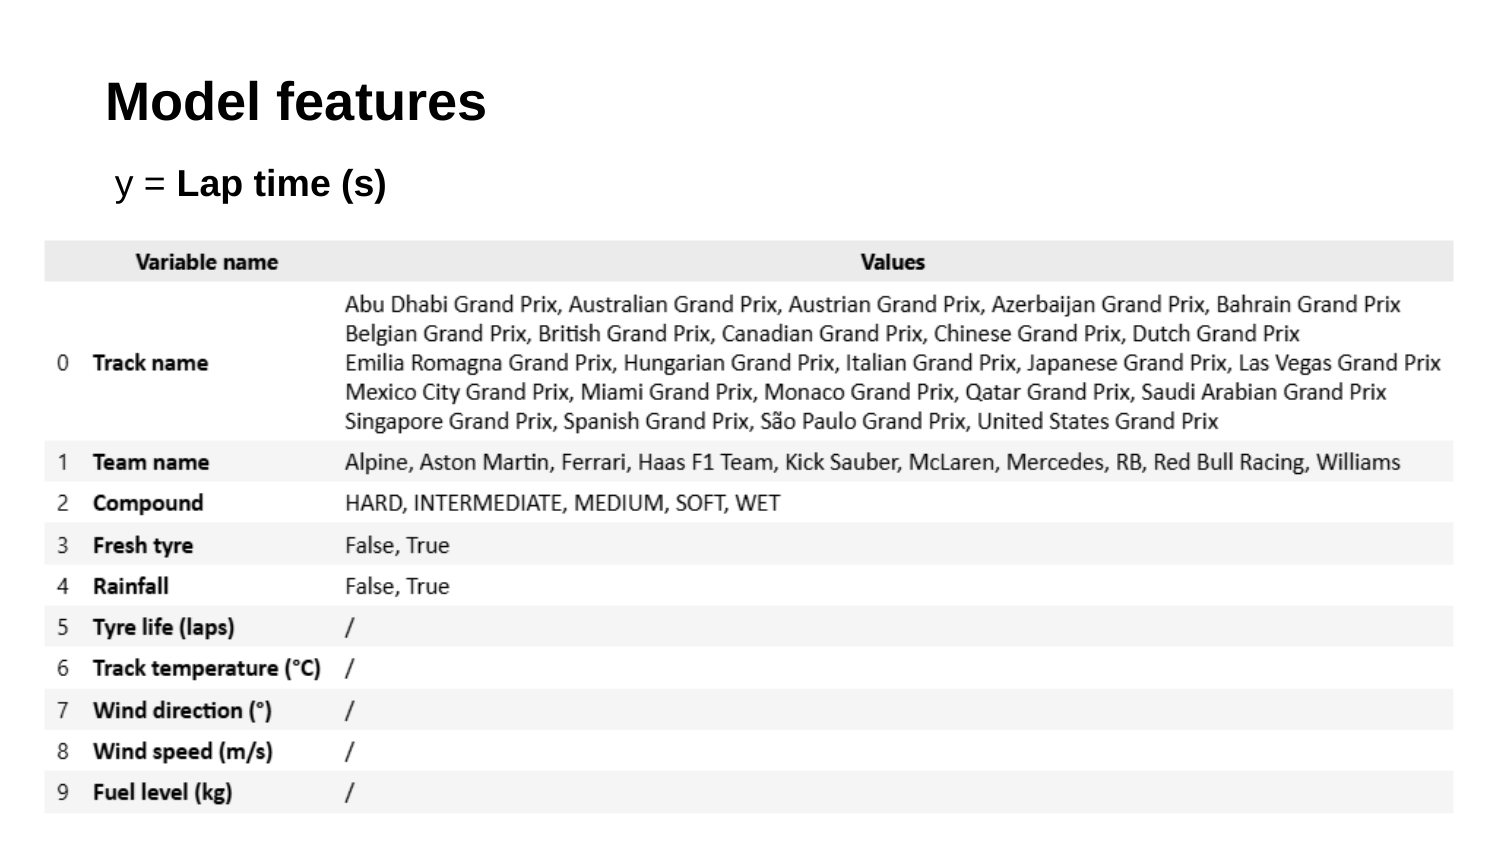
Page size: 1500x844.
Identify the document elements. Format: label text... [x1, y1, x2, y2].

picture [39, 231, 1461, 825]
list y = Lap time (s) [77, 152, 699, 212]
title Model features [105, 66, 1395, 207]
